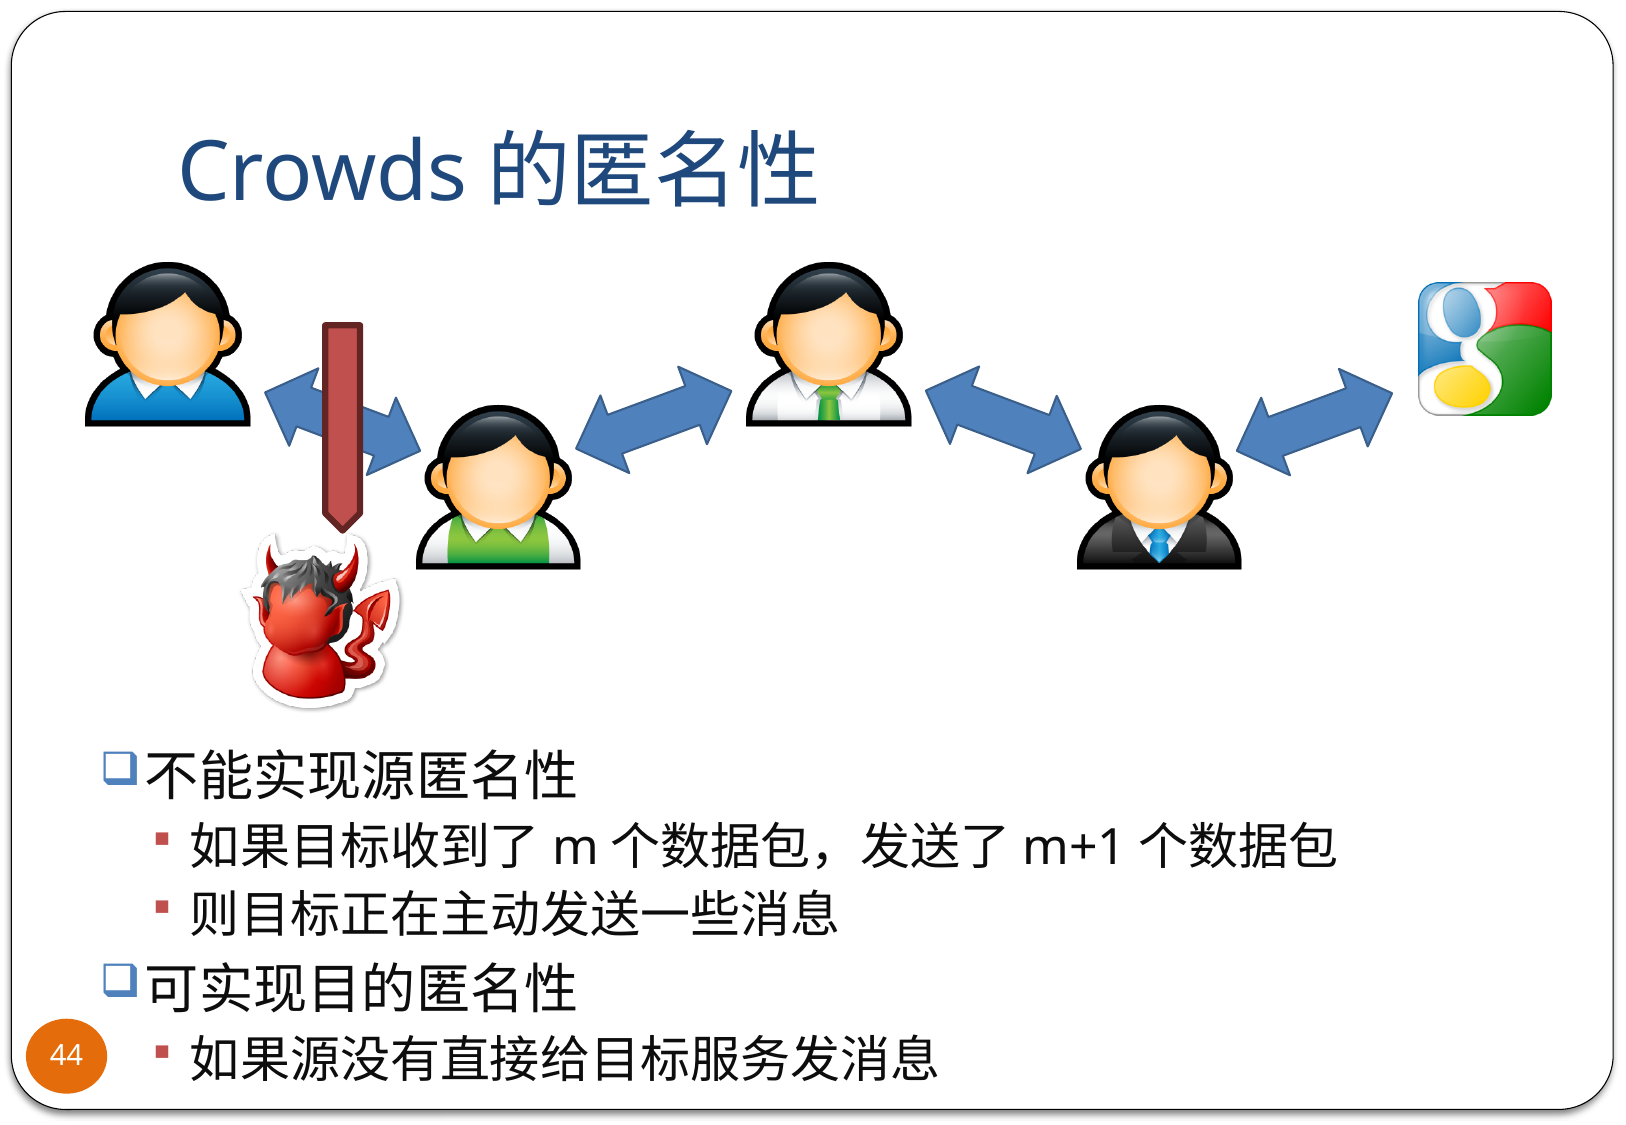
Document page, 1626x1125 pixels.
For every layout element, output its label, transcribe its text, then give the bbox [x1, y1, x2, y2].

text_box [362, 396, 409, 476]
picture [415, 404, 582, 571]
text_box [264, 367, 324, 447]
text_box [586, 365, 733, 474]
picture [1075, 404, 1242, 571]
text_box [924, 365, 1070, 475]
picture [84, 260, 251, 427]
picture [1406, 270, 1563, 427]
text_box [324, 324, 362, 528]
slide_number 44 [25, 1018, 85, 1094]
list 不能实现源匿名性 如果目标收到了m个数据包，发送了m+1个数据包 则目标正在主动发送一些消息 可实现目的匿名性 如果源没有直接给目标服务发消息 [85, 734, 1424, 1125]
picture [229, 530, 414, 715]
title Crowds的匿名性 [162, 45, 1544, 233]
text_box [1247, 367, 1394, 477]
picture [745, 260, 912, 427]
